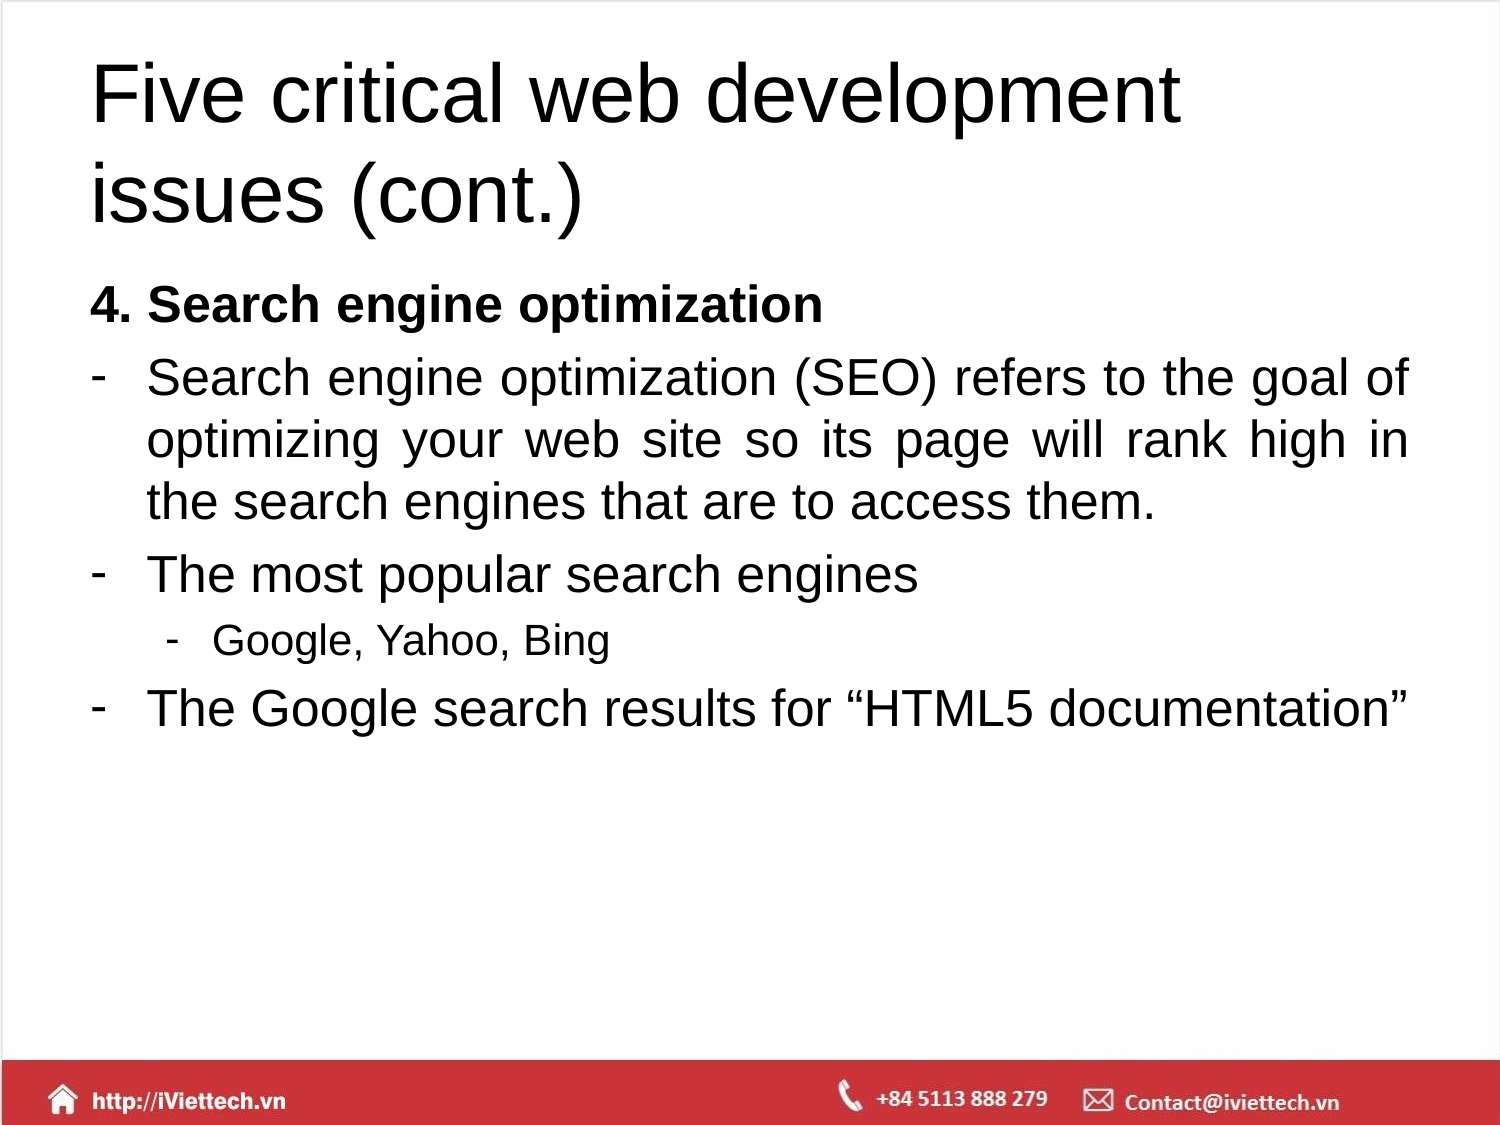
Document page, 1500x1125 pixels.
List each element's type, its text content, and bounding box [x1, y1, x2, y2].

picture [0, 0, 1500, 1125]
list 4. Search engine optimization Search engine optimization (SEO) refers to the goal of optimizing your web site so its page will rank high in the search engines that are to access them. The most popular search engines Google, Yahoo, Bing The Google search results for “HTML5 documentation” [75, 262, 1425, 1005]
title Five critical web development issues (cont.) [75, 45, 1425, 233]
